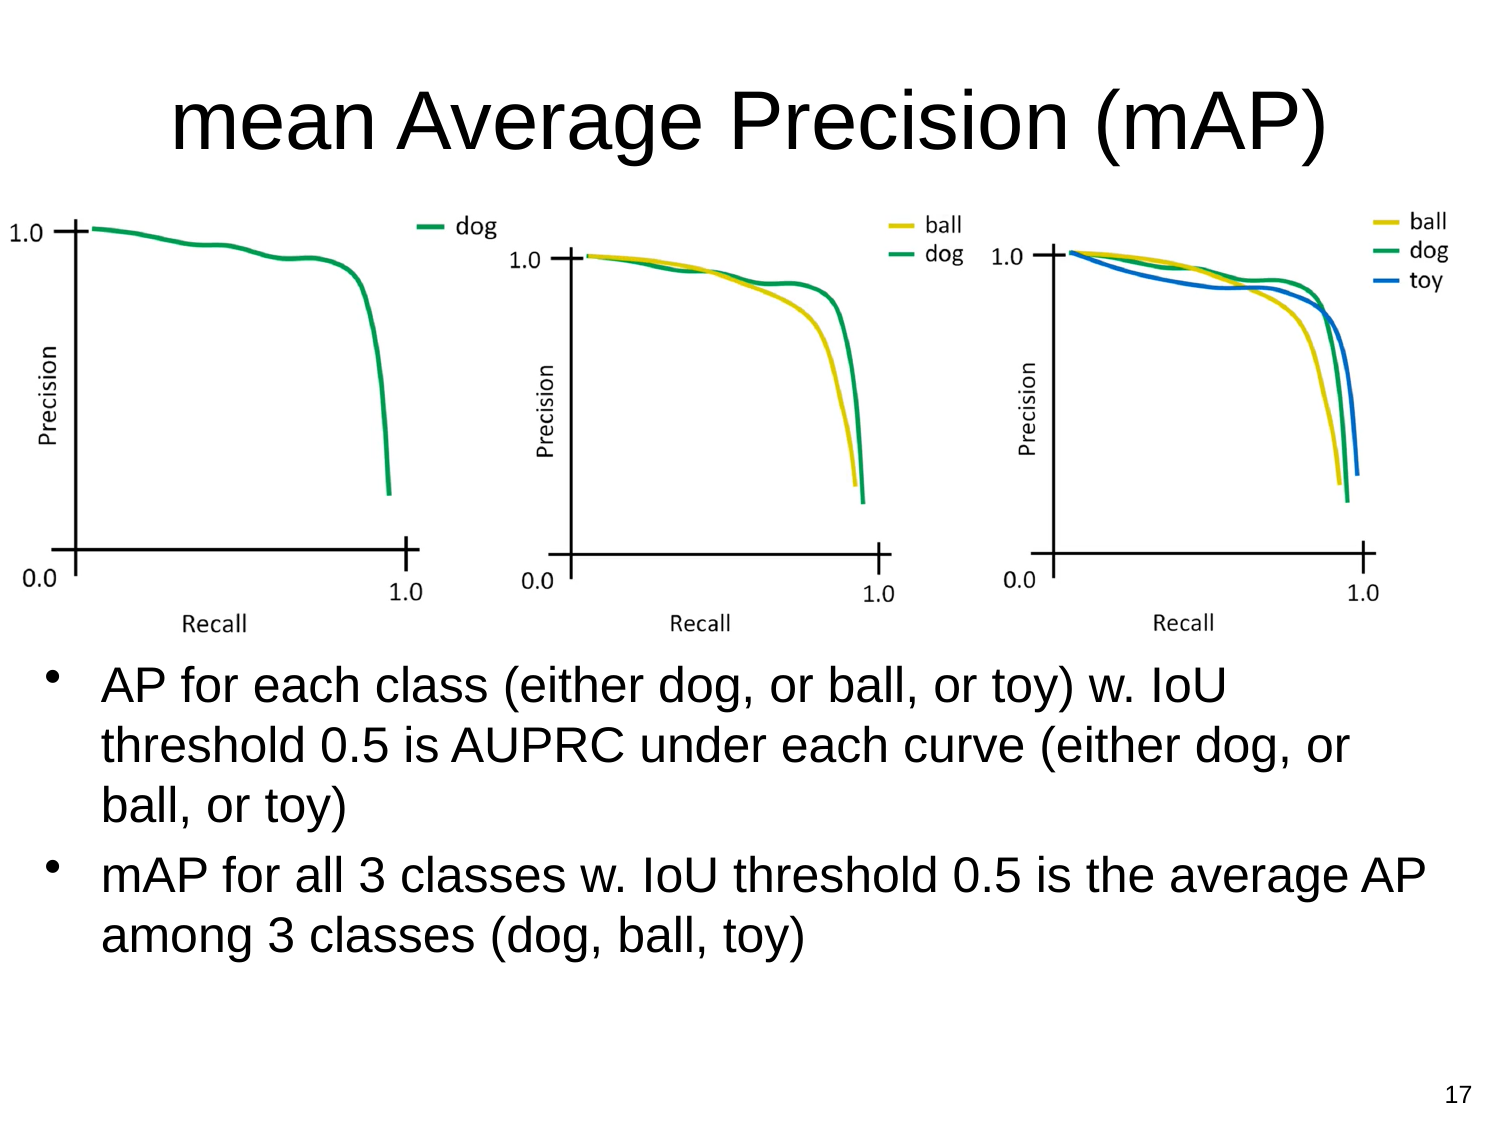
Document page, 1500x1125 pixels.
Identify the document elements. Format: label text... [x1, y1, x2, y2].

picture [509, 207, 965, 634]
slide_number 17 [1137, 1070, 1488, 1112]
picture [8, 207, 499, 634]
picture [991, 207, 1450, 634]
title mean Average Precision (mAP) [74, 44, 1426, 188]
